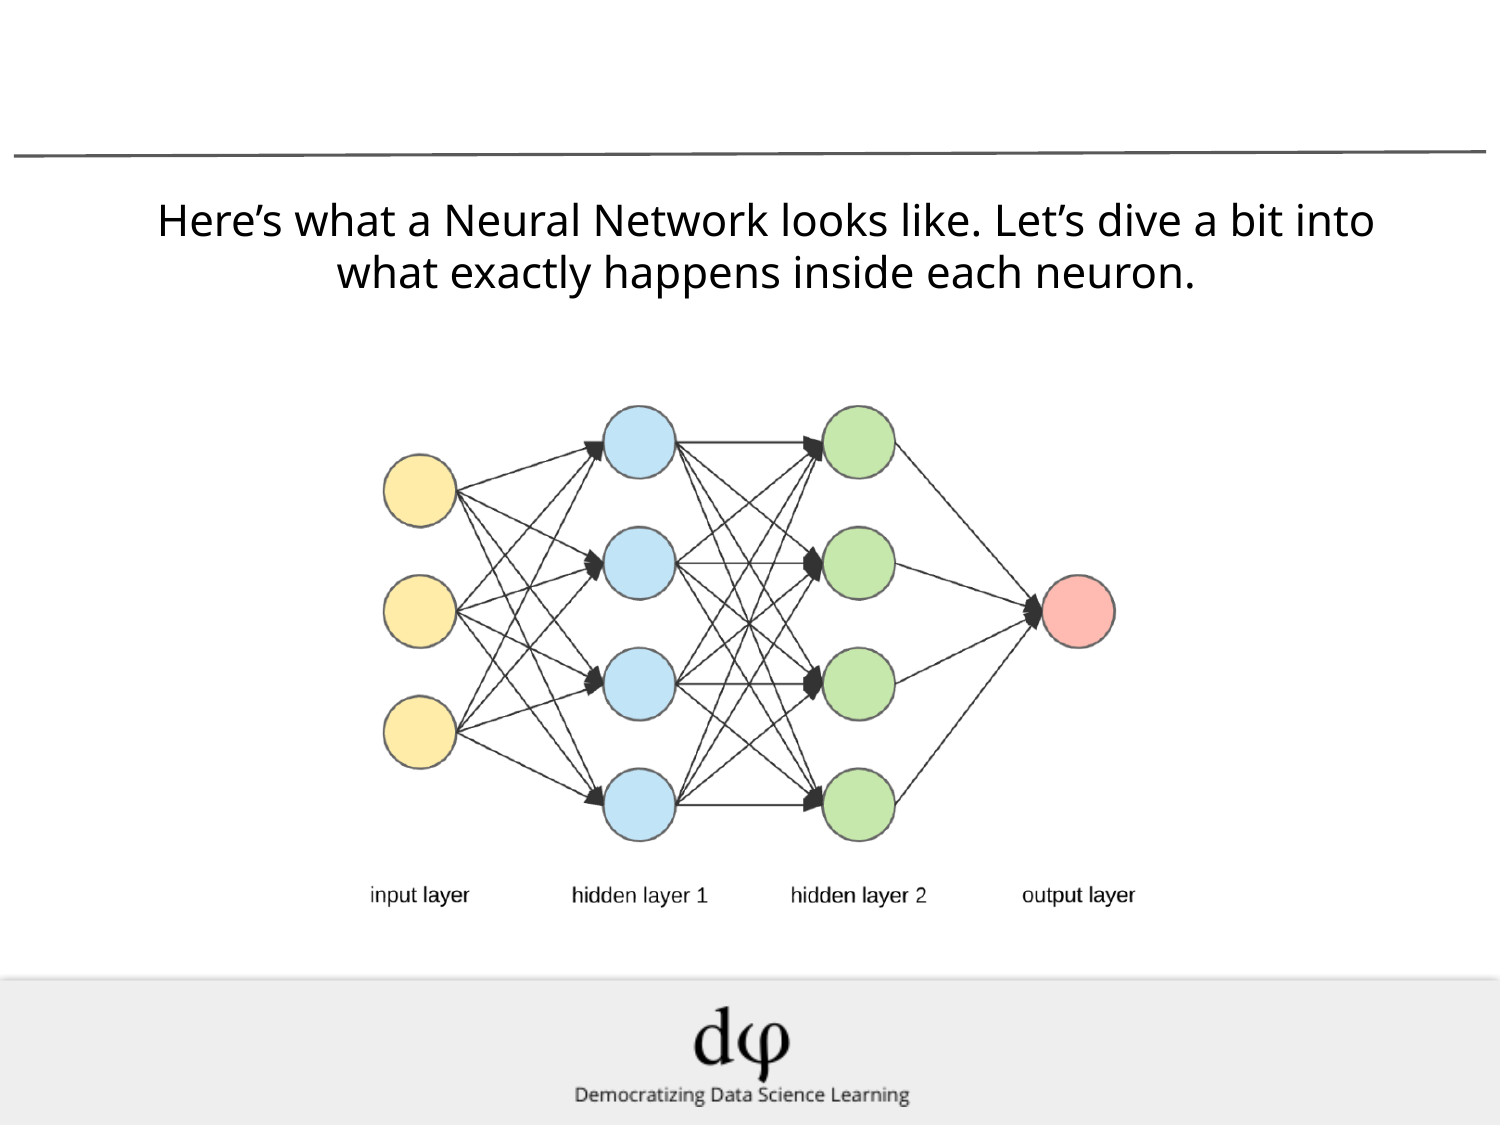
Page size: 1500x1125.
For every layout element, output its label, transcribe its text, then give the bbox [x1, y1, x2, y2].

text_box Here’s what a Neural Network looks like. Let’s dive a bit into what exactly happens inside each neuron. [110, 177, 1423, 395]
picture [361, 394, 1139, 915]
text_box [0, 980, 1500, 1125]
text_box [13, 151, 1487, 157]
